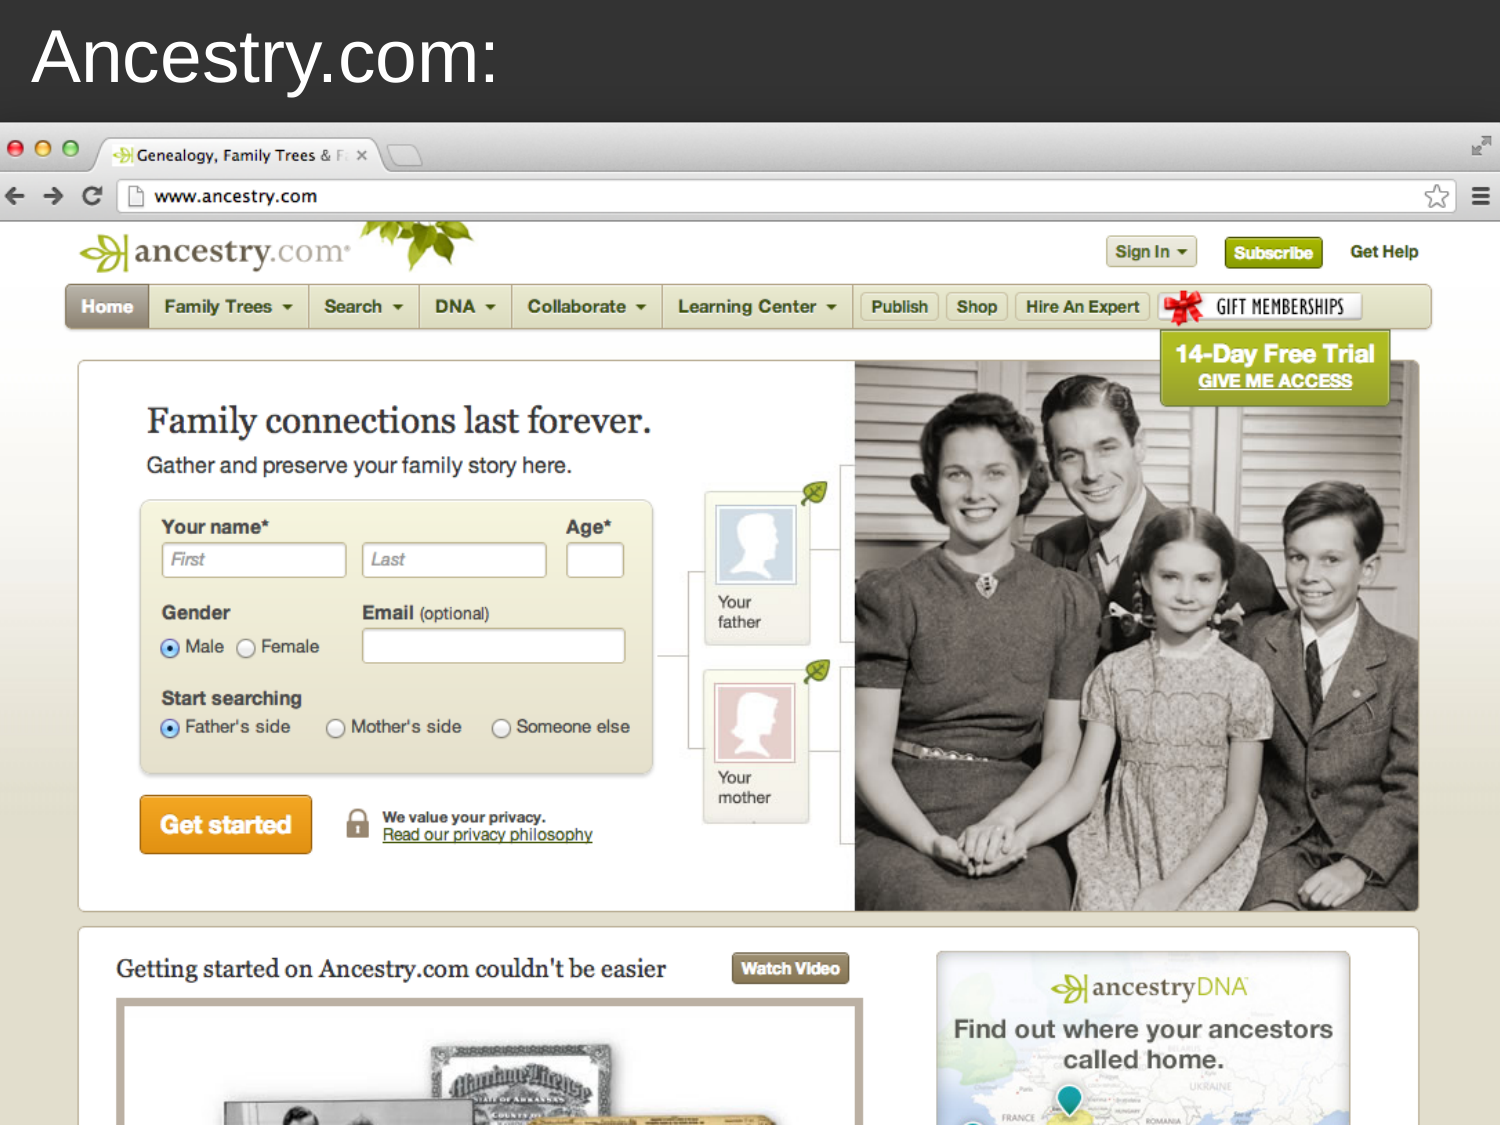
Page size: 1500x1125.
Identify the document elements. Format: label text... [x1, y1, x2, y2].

picture [0, 74, 1500, 1125]
text_box Ancestry.com: [0, 0, 1500, 72]
